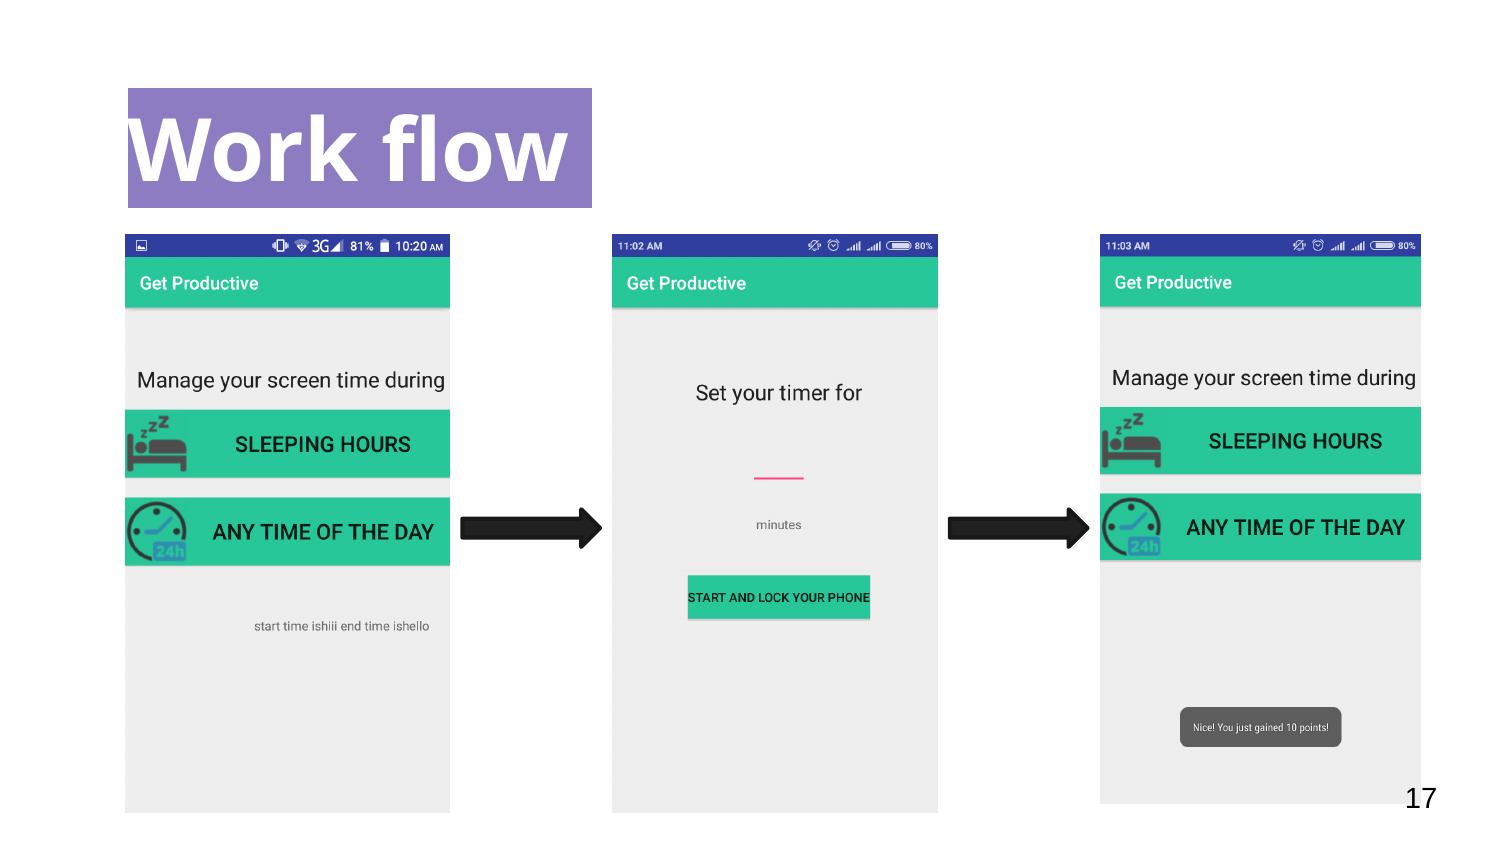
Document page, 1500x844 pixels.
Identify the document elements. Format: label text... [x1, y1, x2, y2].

picture [124, 234, 451, 813]
picture [1099, 234, 1421, 804]
title Work flow [112, 84, 1359, 210]
text_box [947, 507, 1090, 549]
text_box [460, 507, 603, 549]
slide_number 17 [1389, 764, 1480, 830]
picture [612, 234, 938, 813]
